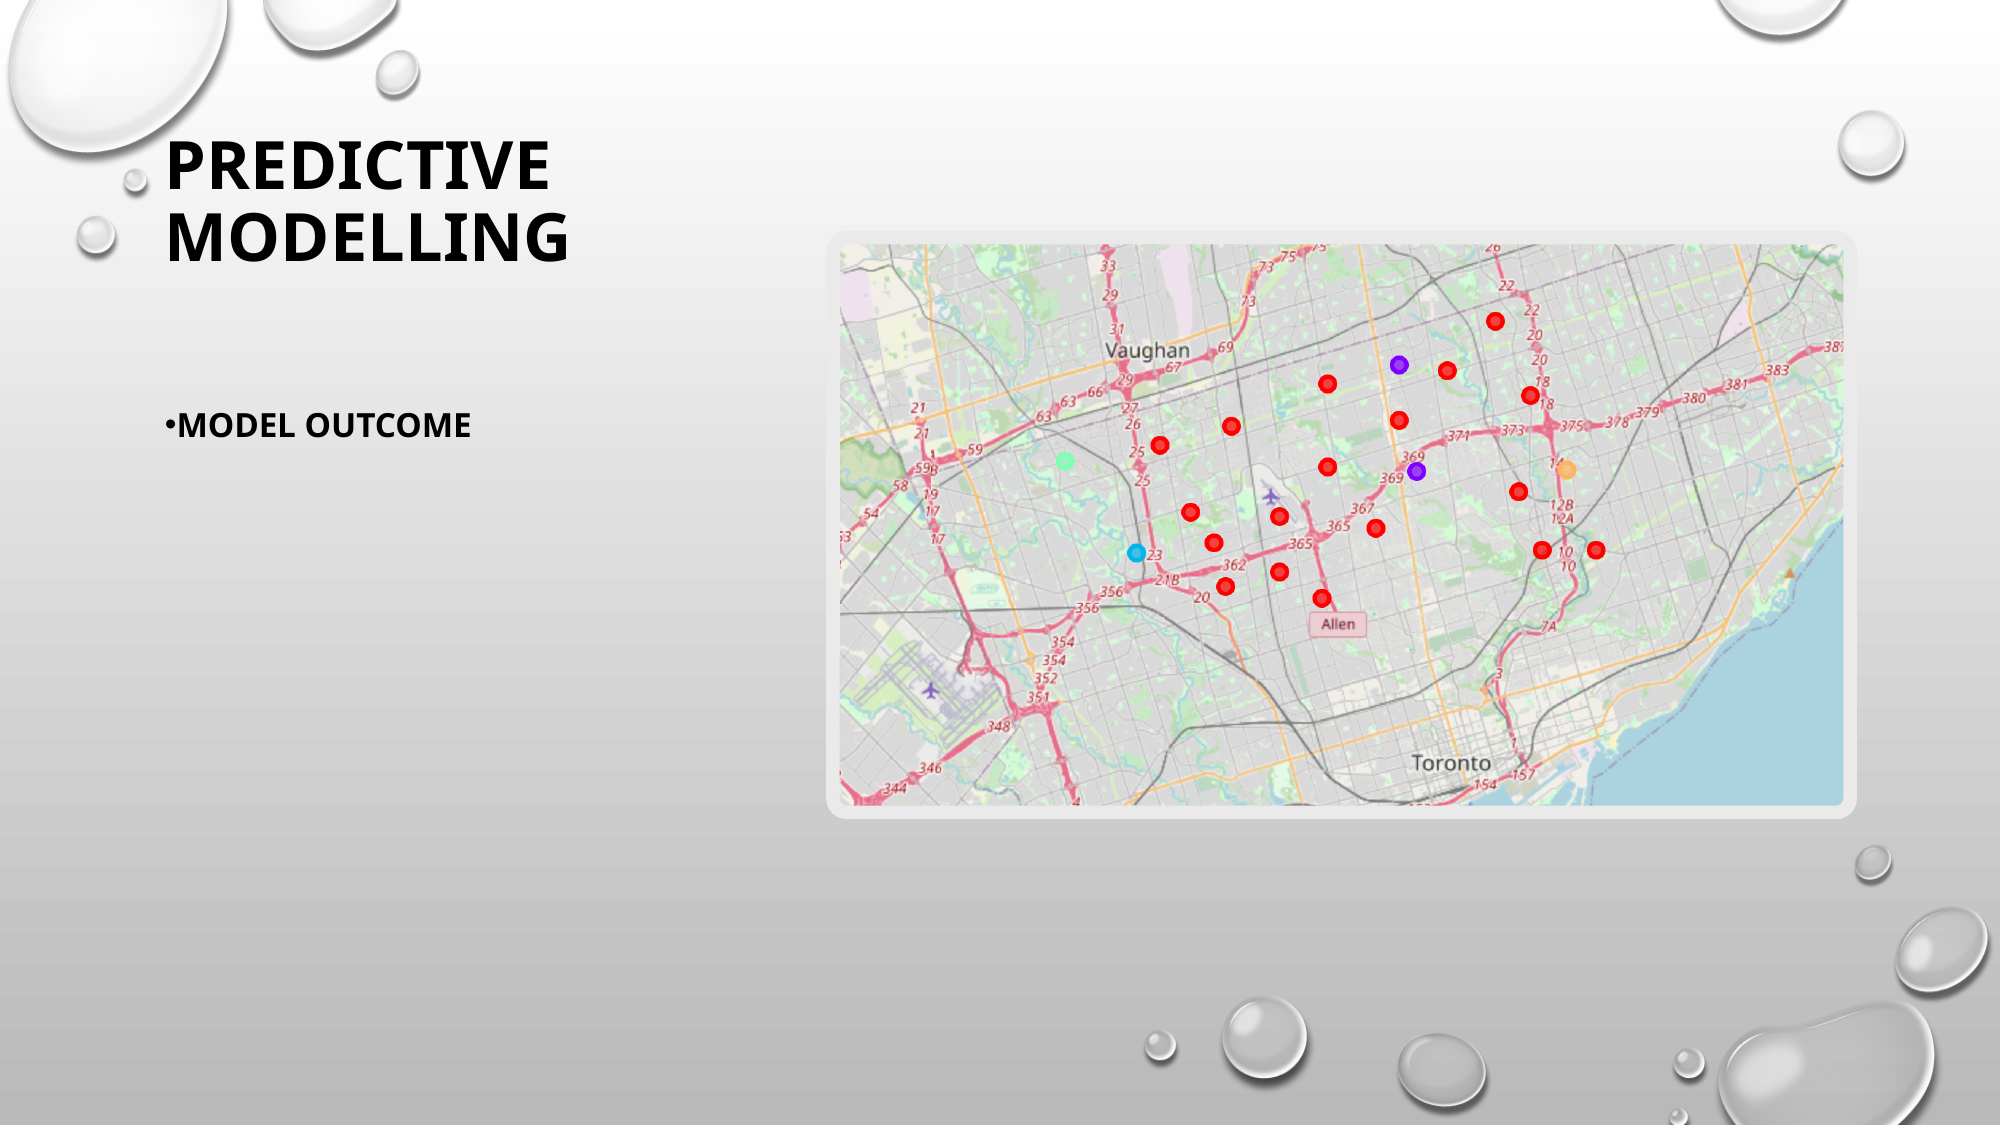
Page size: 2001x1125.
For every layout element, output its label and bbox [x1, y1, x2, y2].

list [832, 237, 1851, 813]
picture [0, 0, 2000, 1125]
